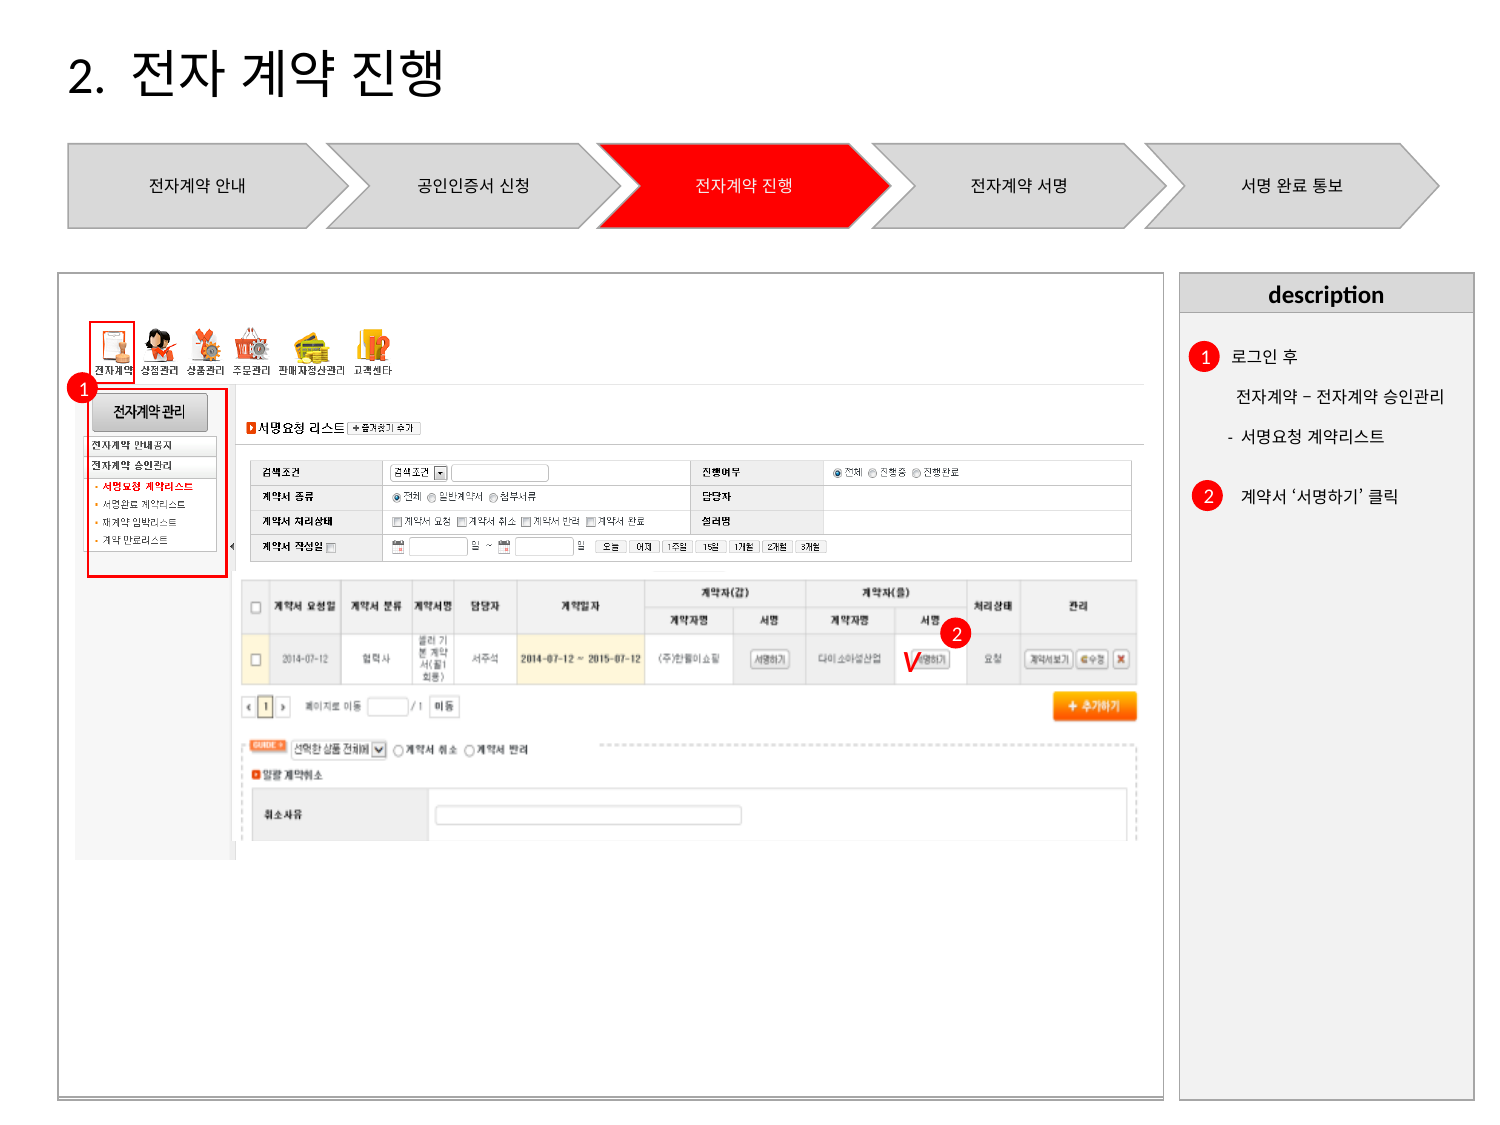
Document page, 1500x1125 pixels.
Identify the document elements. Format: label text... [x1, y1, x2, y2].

text_box 1 [65, 373, 74, 403]
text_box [68, 143, 1440, 229]
text_box 2. 전자 계약 진행 [52, 34, 1061, 112]
text_box 1 [1187, 339, 1221, 374]
text_box 로그인 후 전자계약 – 전자계약 승인관리 - 서명요청 계약리스트 2. 계약서 ‘서명하기’ 클릭 [1178, 312, 1475, 1101]
text_box 2 [1190, 478, 1224, 513]
text_box description [1178, 272, 1475, 312]
text_box [57, 272, 1165, 1101]
picture [74, 324, 1155, 860]
